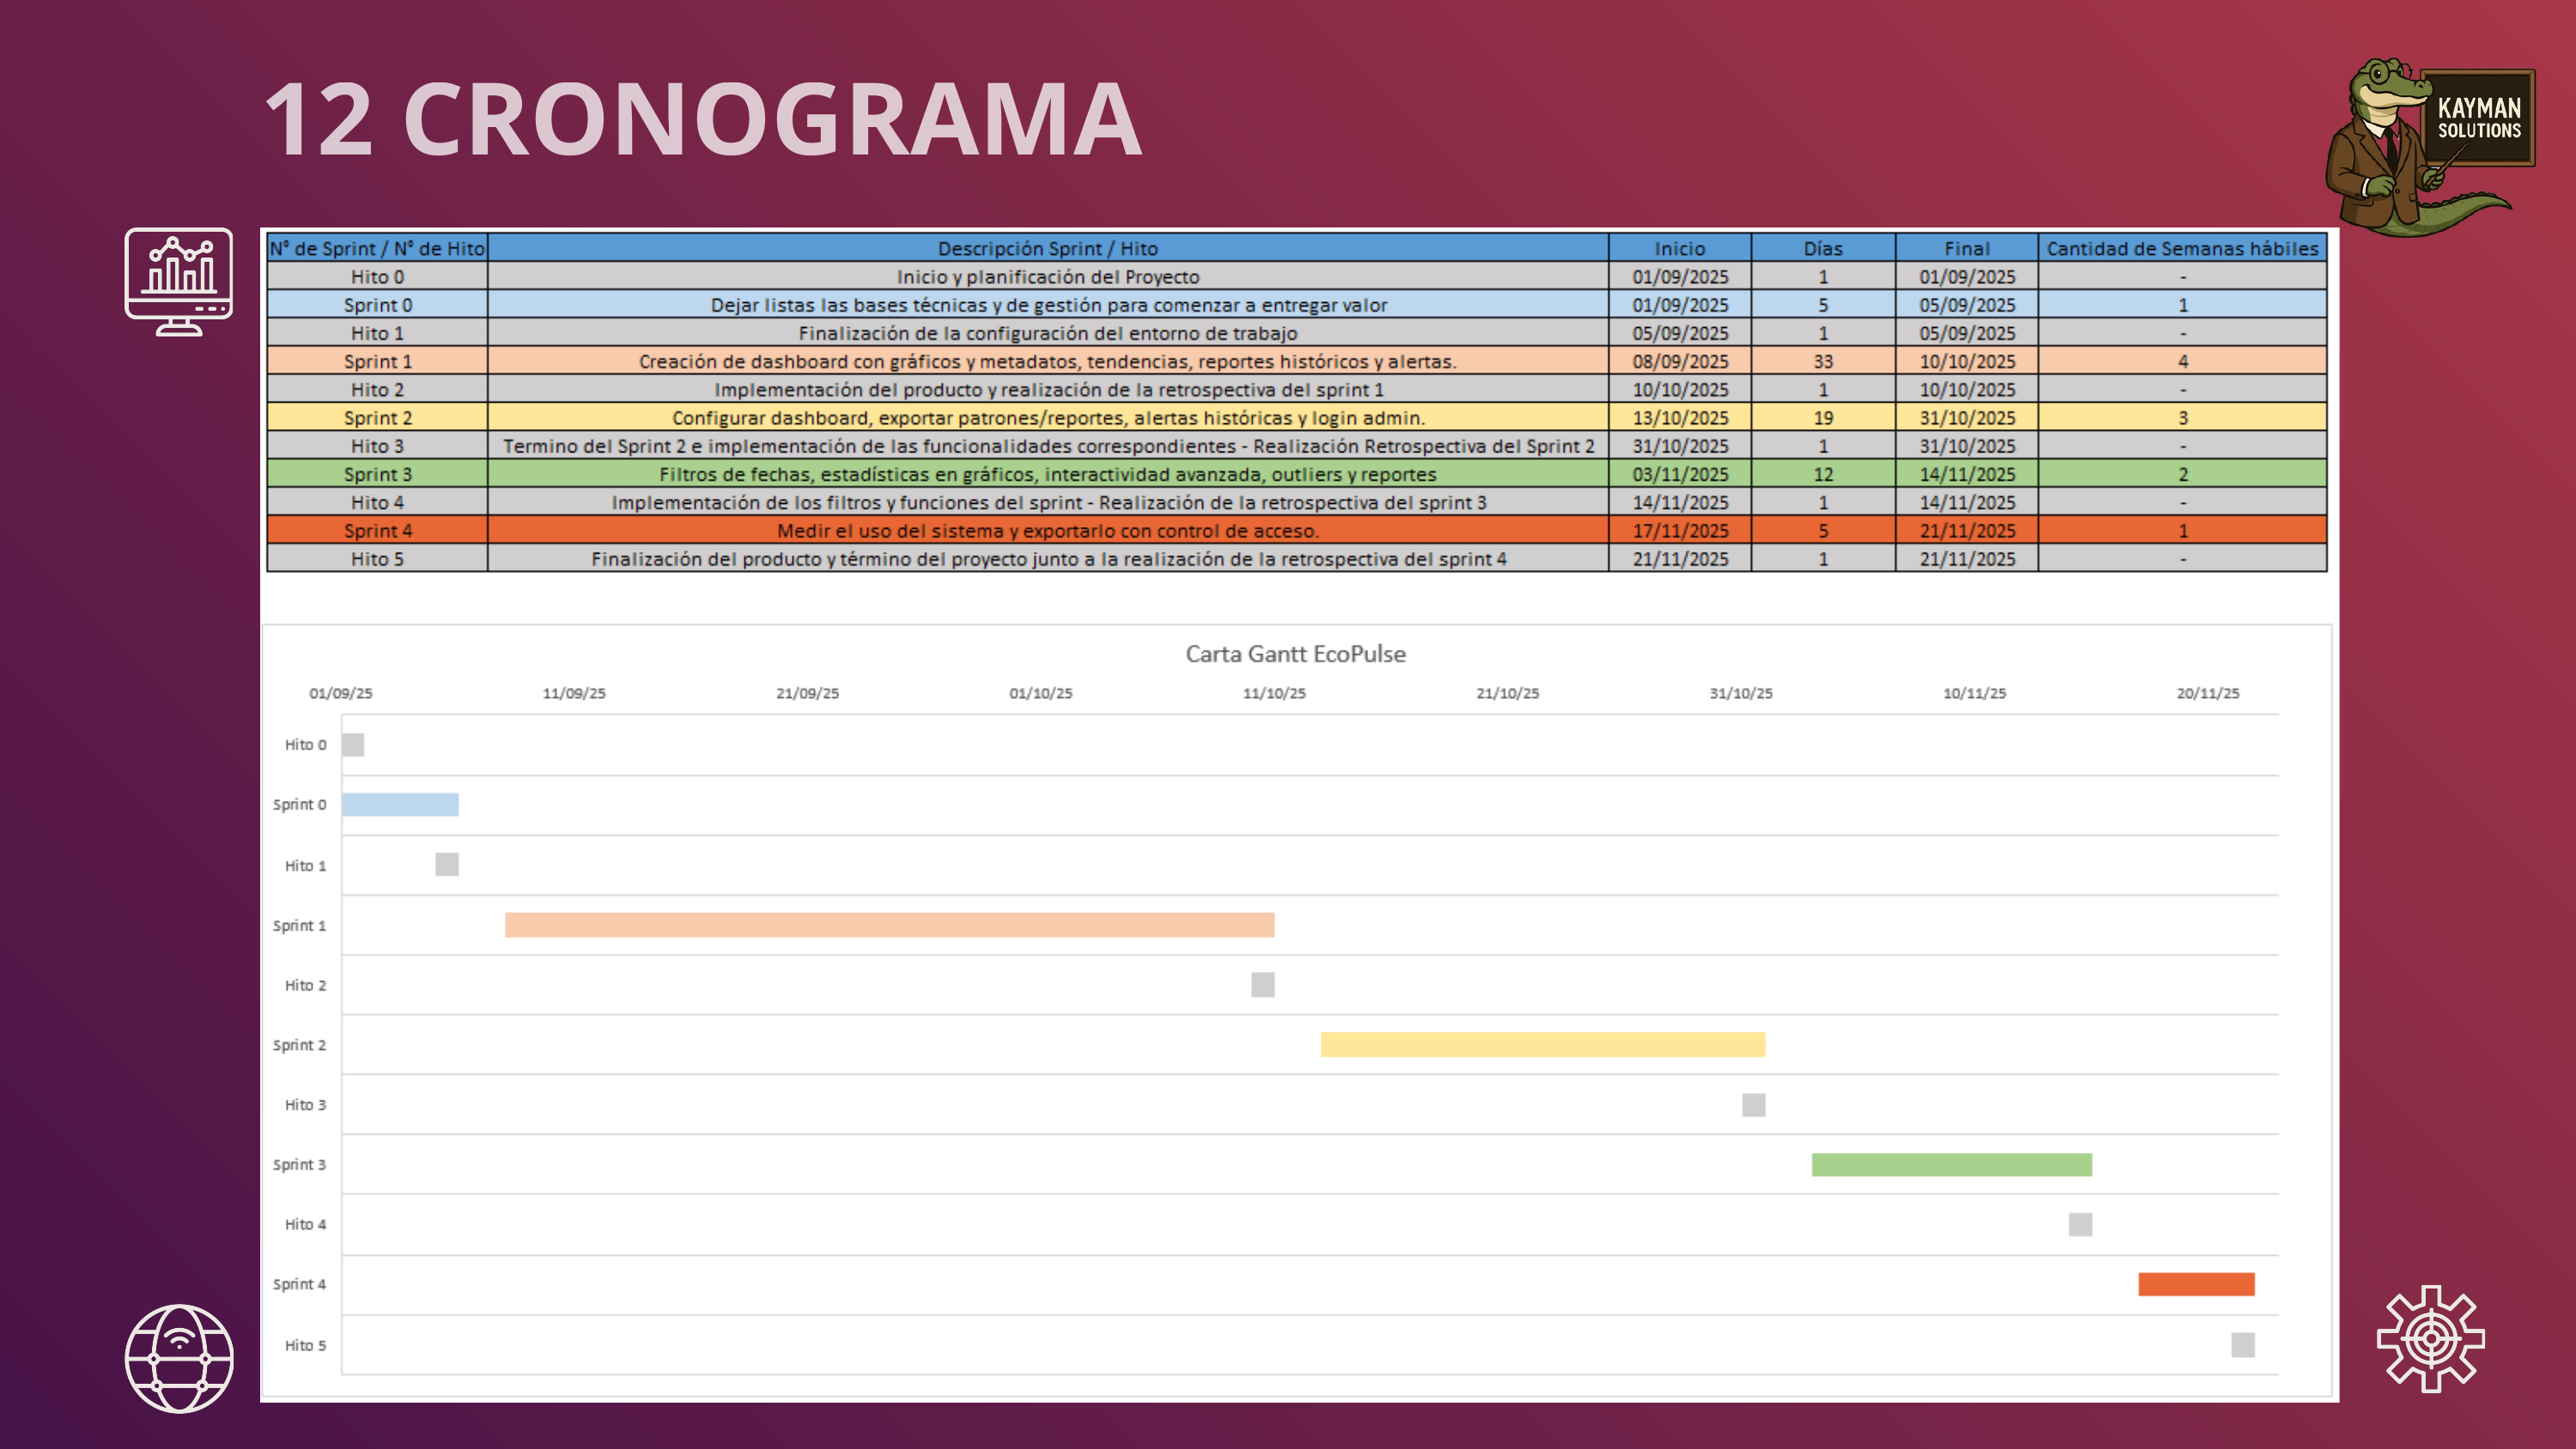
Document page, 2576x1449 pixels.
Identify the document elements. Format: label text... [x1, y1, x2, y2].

text_box [125, 227, 234, 336]
text_box 12 CRONOGRAMA [260, 64, 1337, 176]
text_box [2377, 1285, 2486, 1393]
text_box [125, 1303, 234, 1414]
text_box [2317, 31, 2545, 259]
text_box [260, 227, 2340, 1403]
